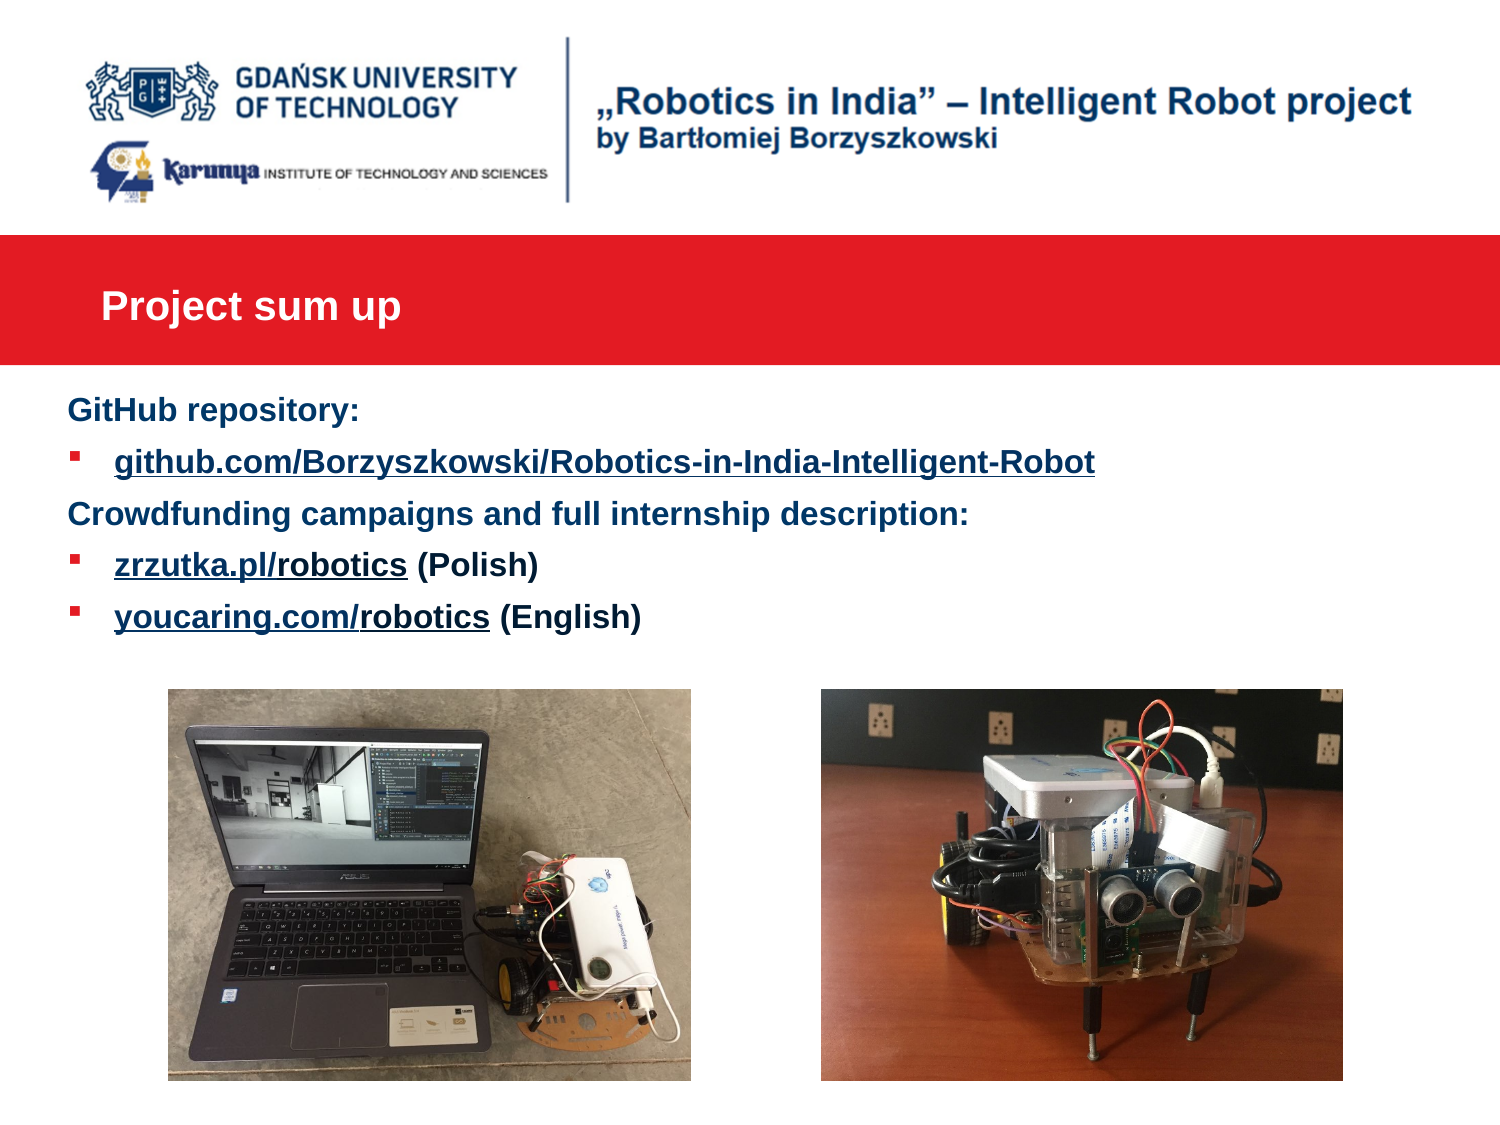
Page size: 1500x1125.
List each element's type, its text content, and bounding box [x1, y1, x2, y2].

picture [168, 689, 691, 1081]
subtitle GitHub repository: github.com/Borzyszkowski/Robotics-in-India-Intelligent-Robot Crowdfunding campaigns and full internship description: zrzutka.pl/robotics (Polish) youcaring.com/robotics (English) [52, 385, 1165, 690]
picture [821, 689, 1343, 1081]
list Project sum up [85, 276, 773, 344]
picture [0, 0, 1500, 235]
